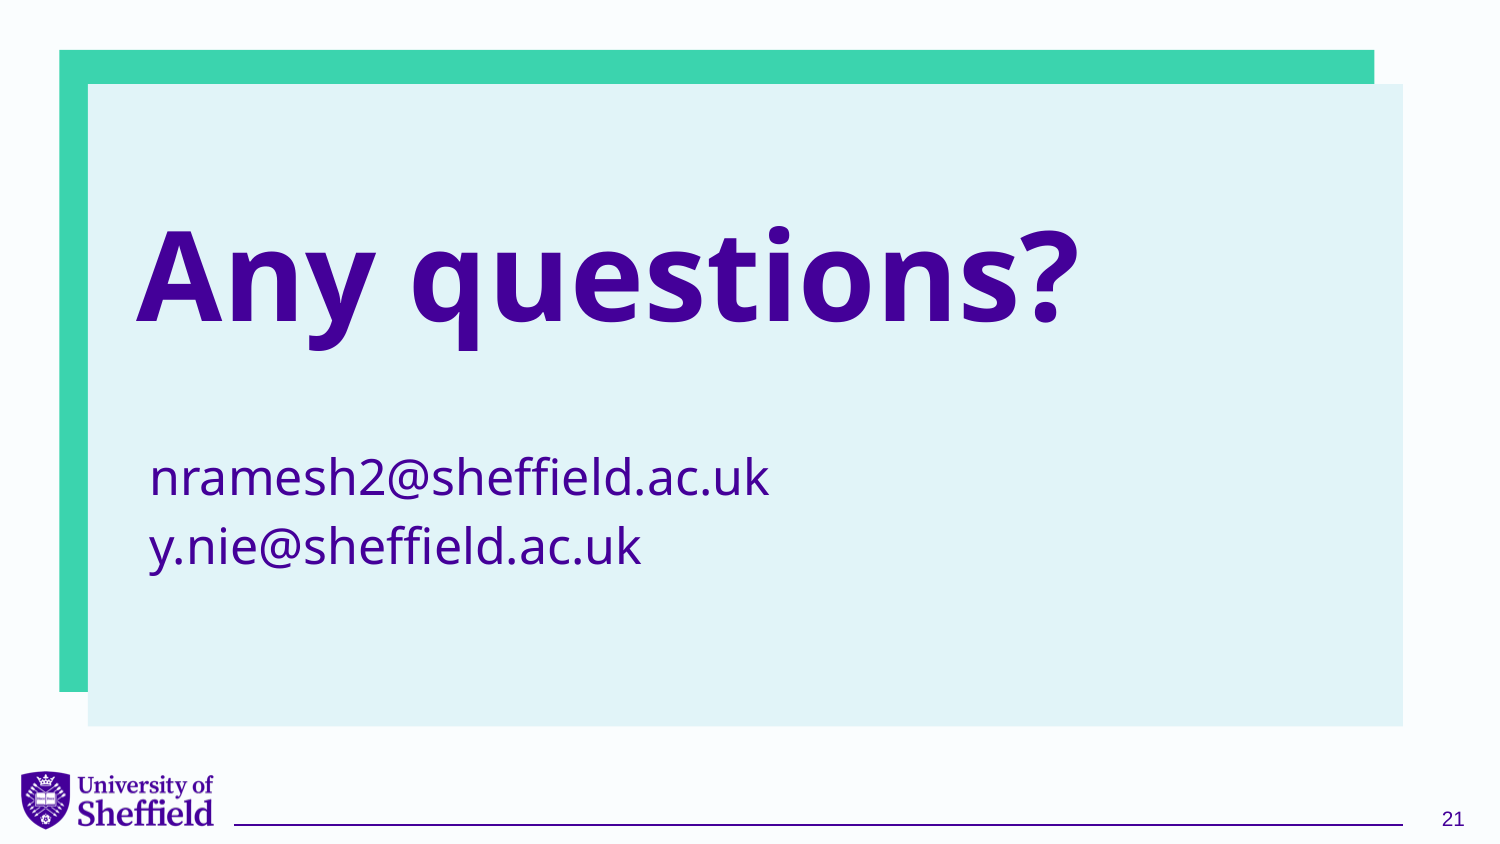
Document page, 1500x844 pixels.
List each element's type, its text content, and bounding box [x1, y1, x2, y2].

slide_number 21 [1402, 786, 1480, 844]
picture [21, 771, 214, 830]
title Any questions? [121, 181, 1117, 384]
list nramesh2@sheffield.ac.uk y.nie@sheffield.ac.uk [121, 421, 1339, 649]
